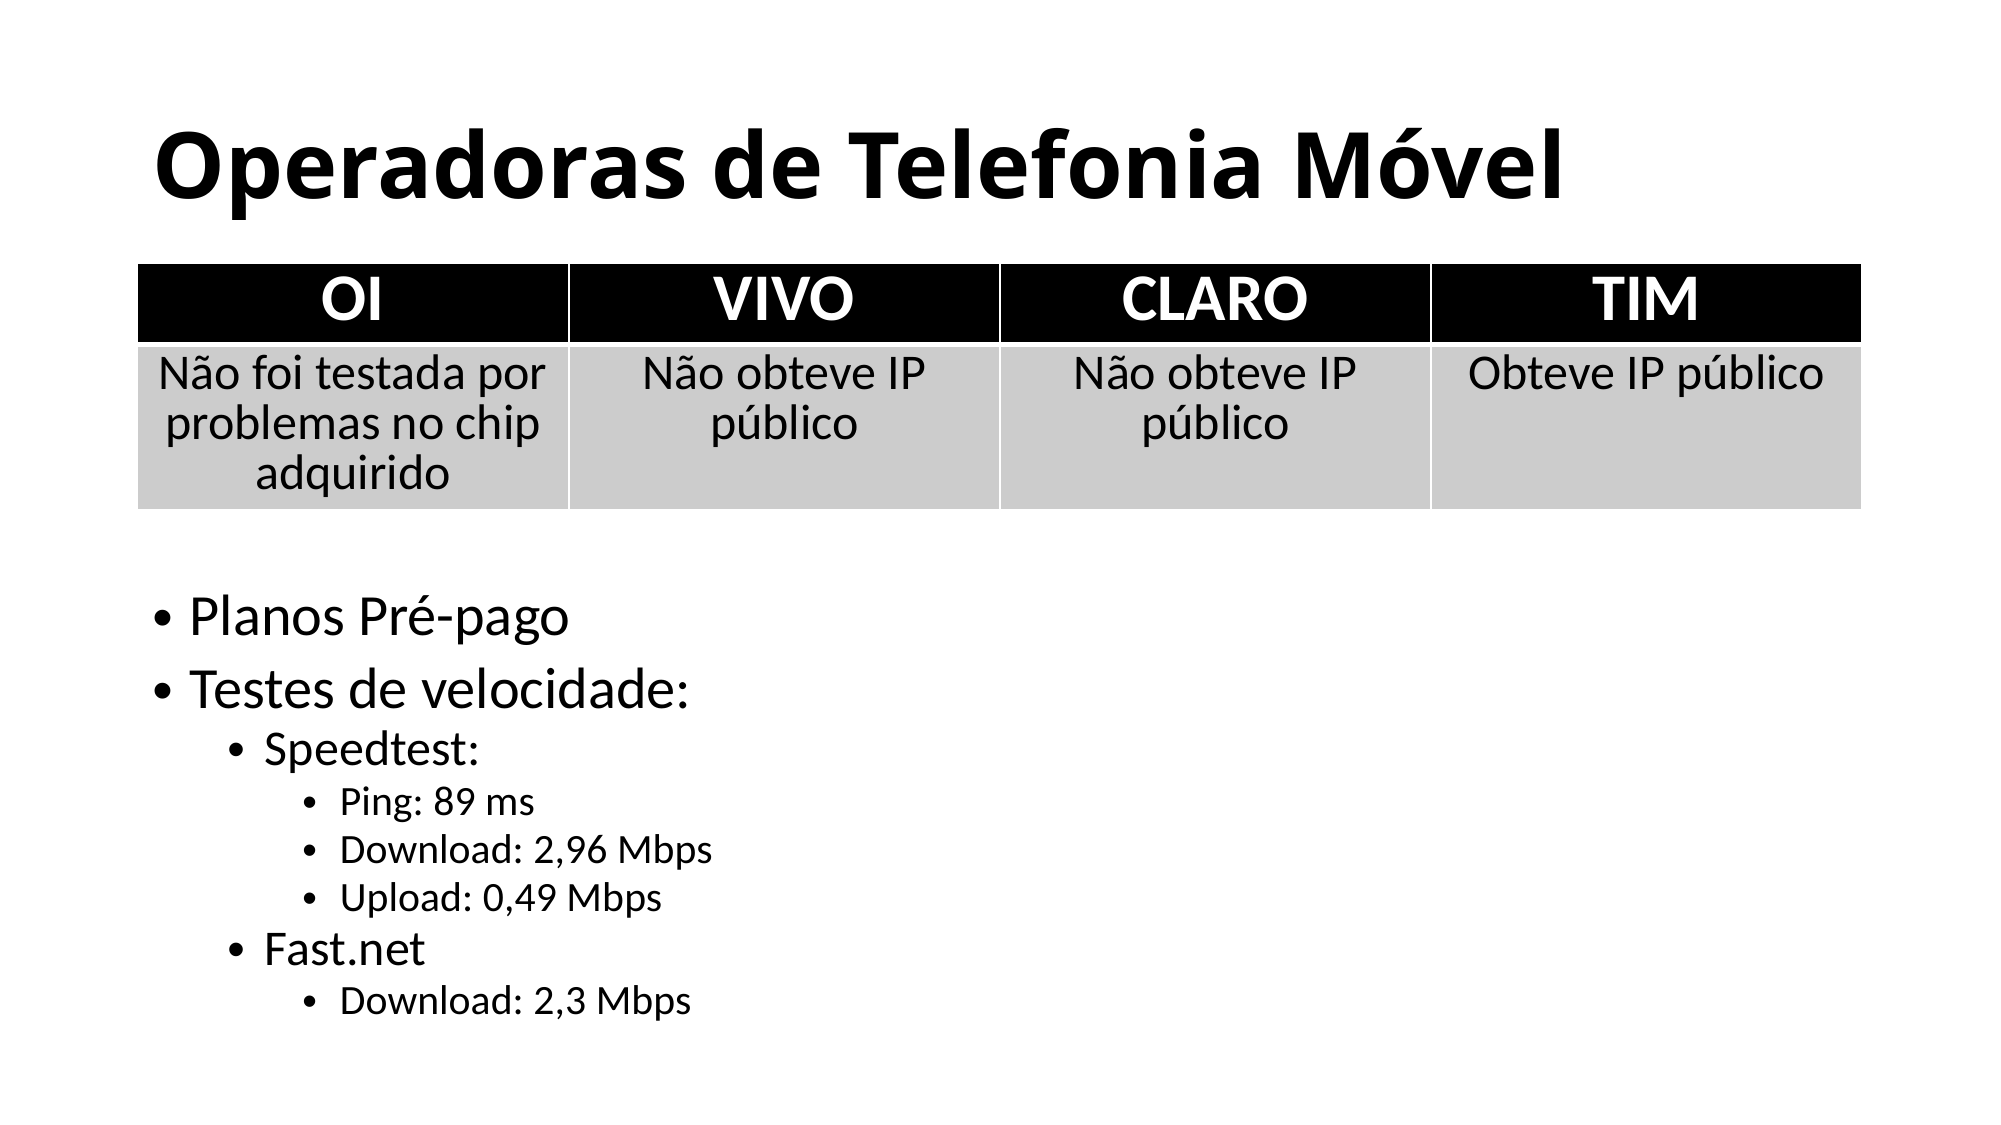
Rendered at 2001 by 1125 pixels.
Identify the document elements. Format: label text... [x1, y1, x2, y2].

table_header TIM [1432, 264, 1861, 342]
table_cell Não foi testada por problemas no chip adquirido [138, 347, 568, 509]
table_cell Obteve IP público [1432, 347, 1861, 509]
table_cell Não obteve IP público [570, 347, 999, 509]
table_header OI [138, 264, 568, 342]
title Operadoras de Telefonia Móvel [137, 59, 1863, 262]
table_header CLARO [1001, 264, 1430, 342]
table_header VIVO [570, 264, 999, 342]
text_box Planos Pré-pago Testes de velocidade: Speedtest: Ping: 89 ms Download: 2,96 Mbps Upload: 0,49 Mbps Fast.net Download: 2,3 Mbps [137, 586, 1863, 1111]
table_cell Não obteve IP público [1001, 347, 1430, 509]
